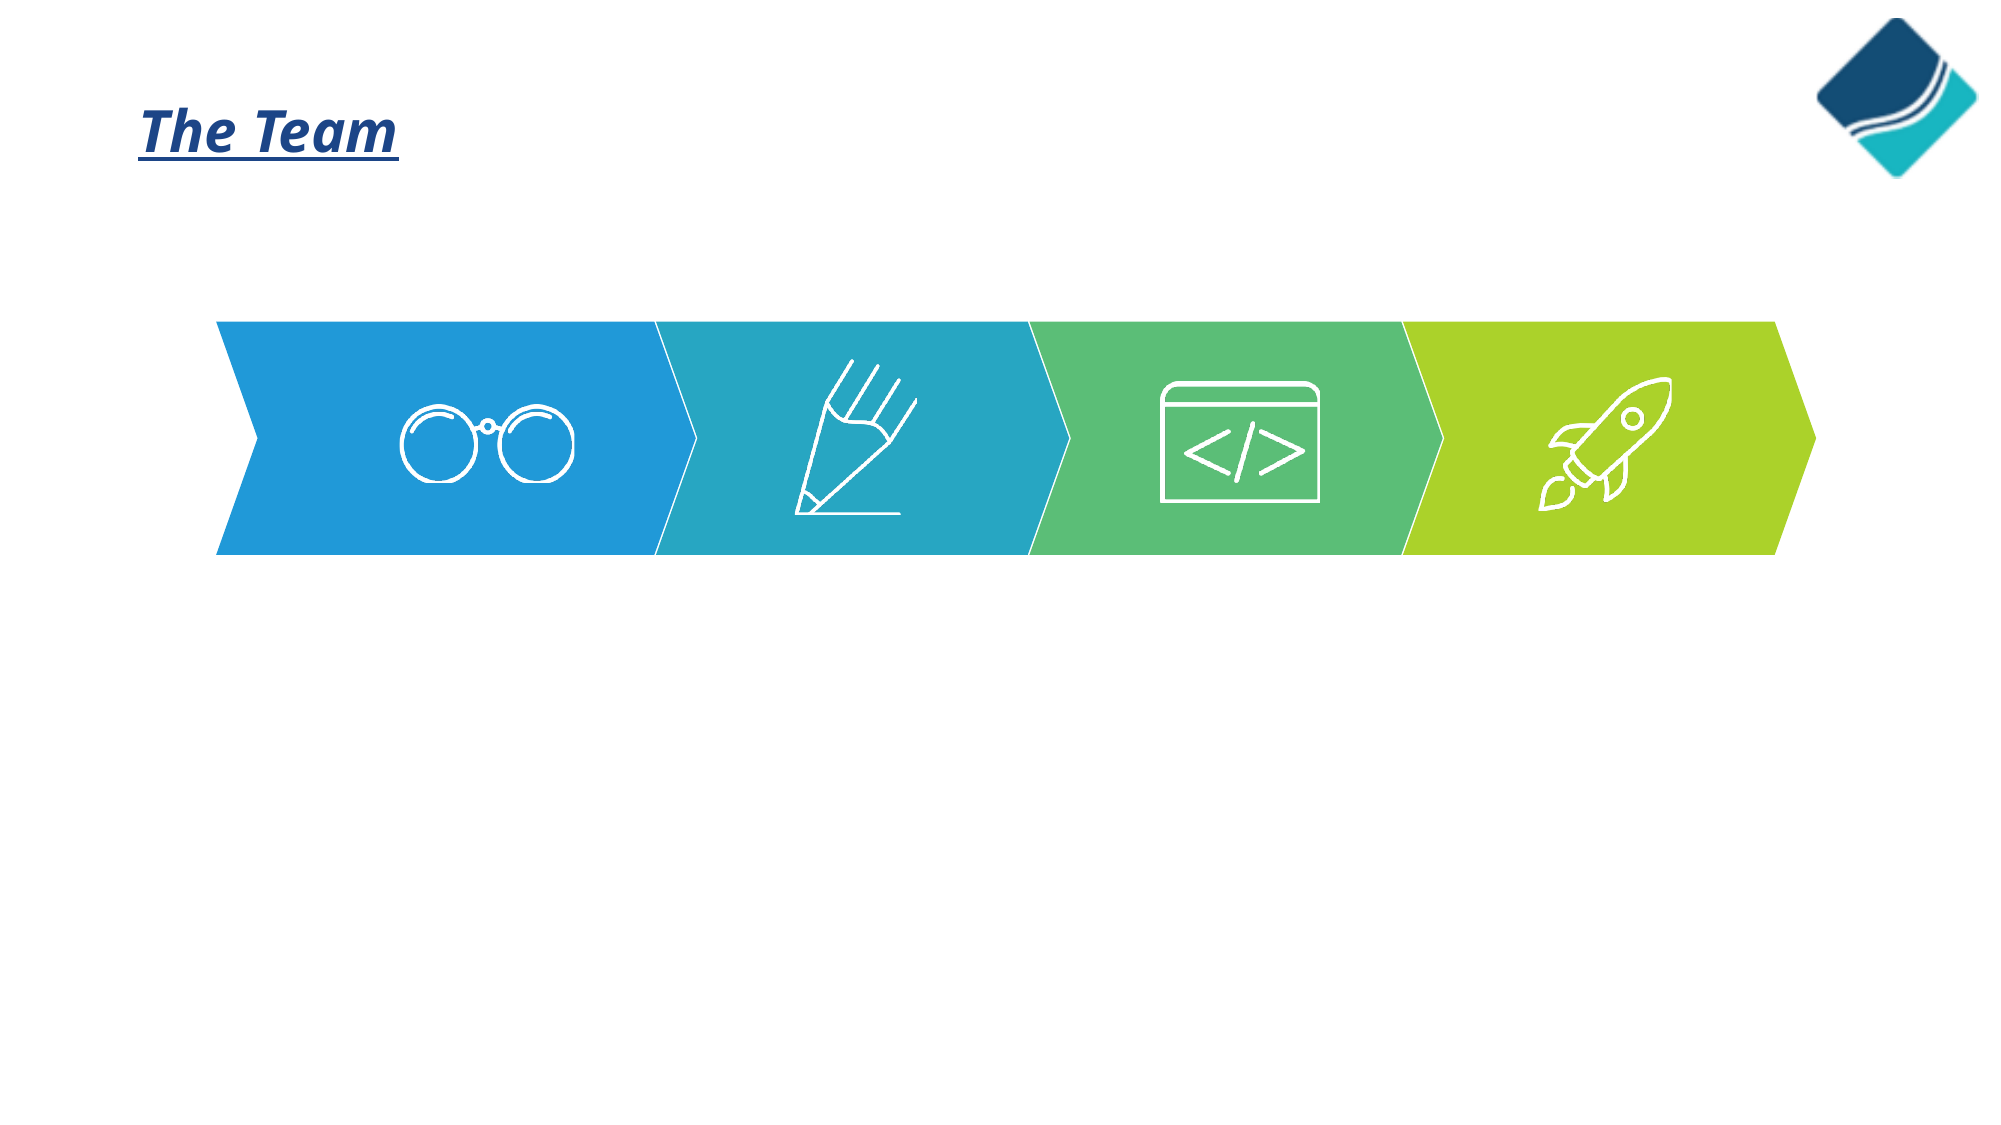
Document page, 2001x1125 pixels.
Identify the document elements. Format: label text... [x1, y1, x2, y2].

text_box The Team [138, 43, 1129, 166]
text_box [1029, 321, 1443, 555]
picture [1816, 18, 1979, 179]
picture [794, 359, 917, 515]
text_box [216, 321, 696, 555]
picture [1160, 381, 1320, 503]
picture [1538, 376, 1672, 511]
text_box [655, 321, 1070, 555]
text_box [1402, 321, 1817, 555]
picture [399, 404, 575, 483]
